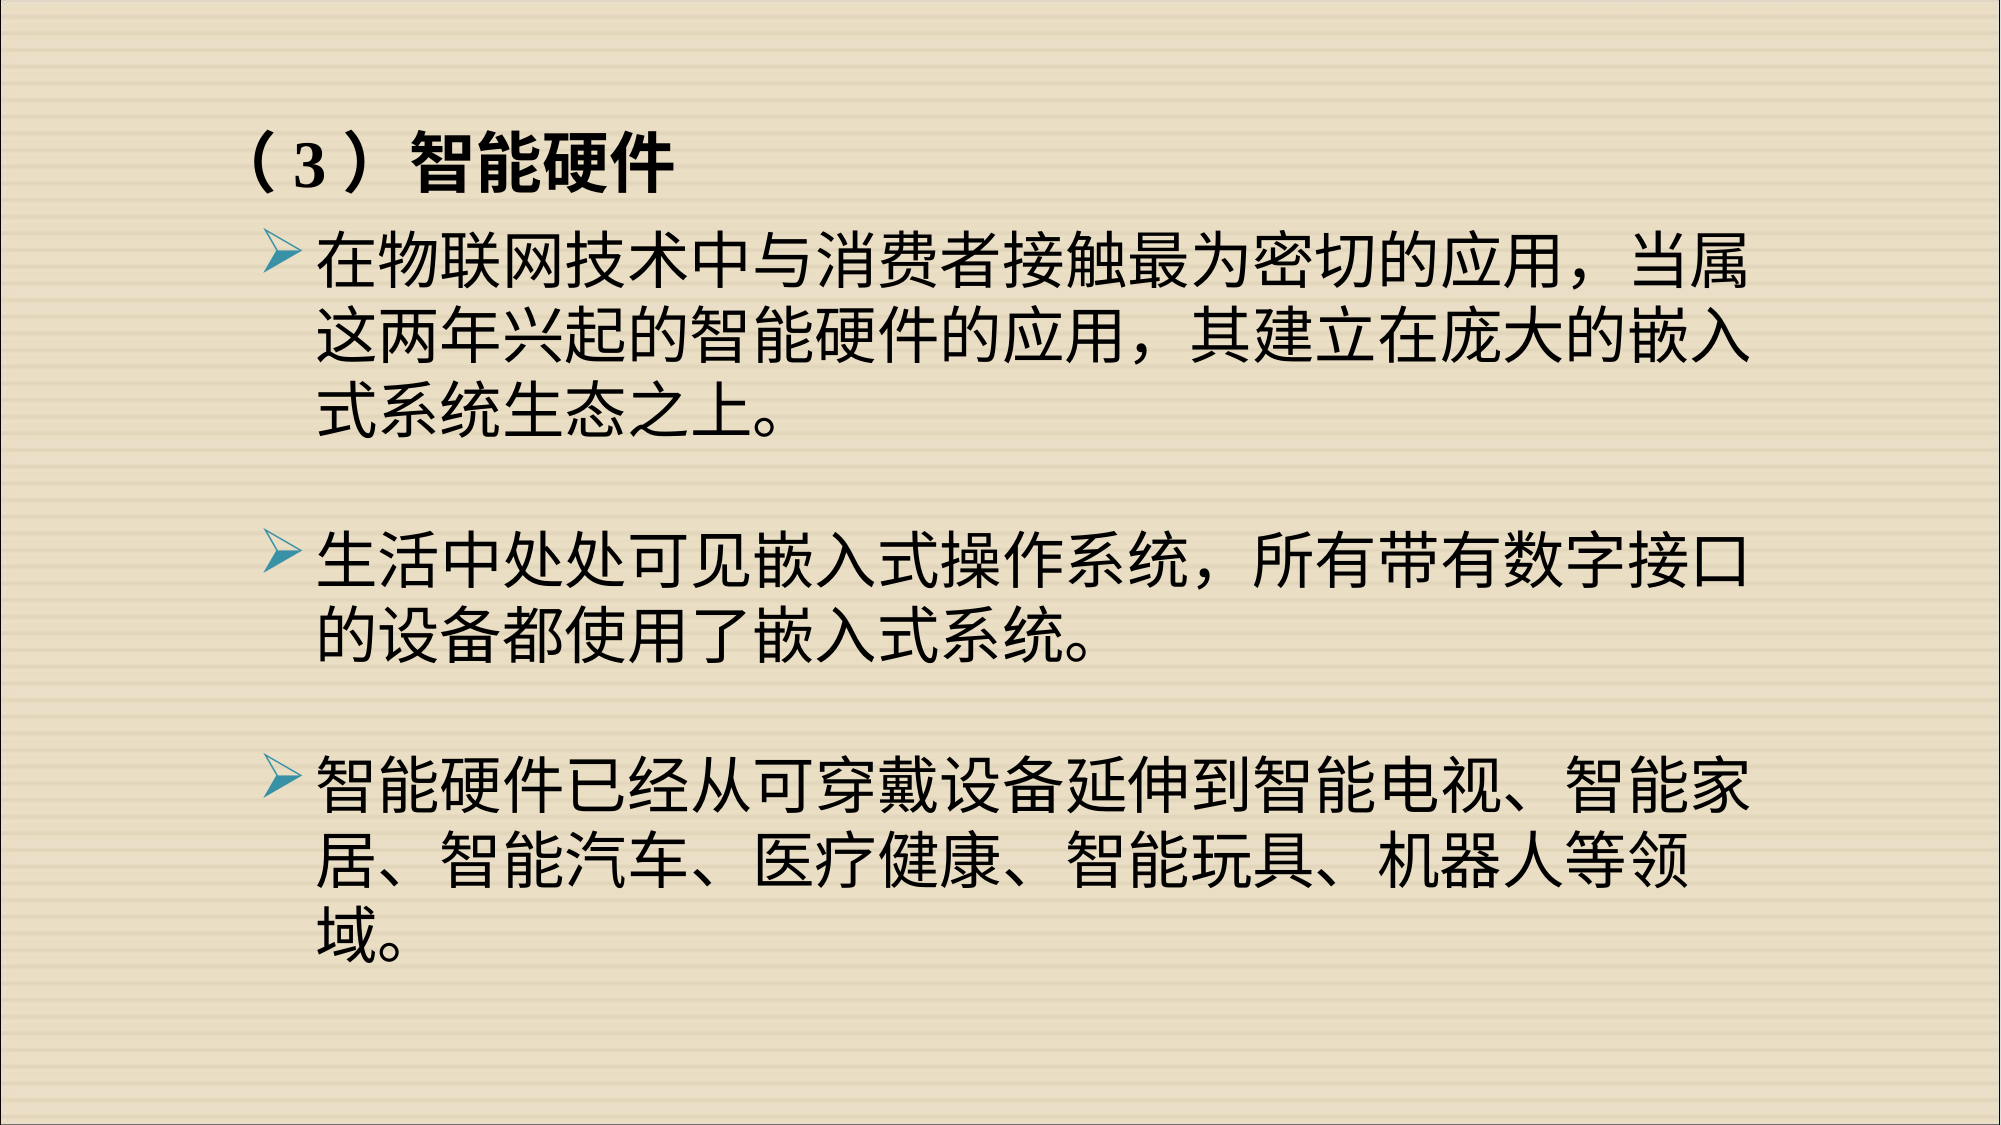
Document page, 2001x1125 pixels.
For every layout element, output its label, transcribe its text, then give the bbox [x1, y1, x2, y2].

picture [0, 0, 2001, 1125]
text_box 在物联网技术中与消费者接触最为密切的应用，当属这两年兴起的智能硬件的应用，其建立在庞大的嵌入式系统生态之上。 生活中处处可见嵌入式操作系统，所有带有数字接口的设备都使用了嵌入式系统。 智能硬件已经从可穿戴设备延伸到智能电视、智能家居、智能汽车、医疗健康、智能玩具、机器人等领域。 [244, 214, 1816, 979]
text_box （3）智能硬件 [195, 113, 691, 209]
